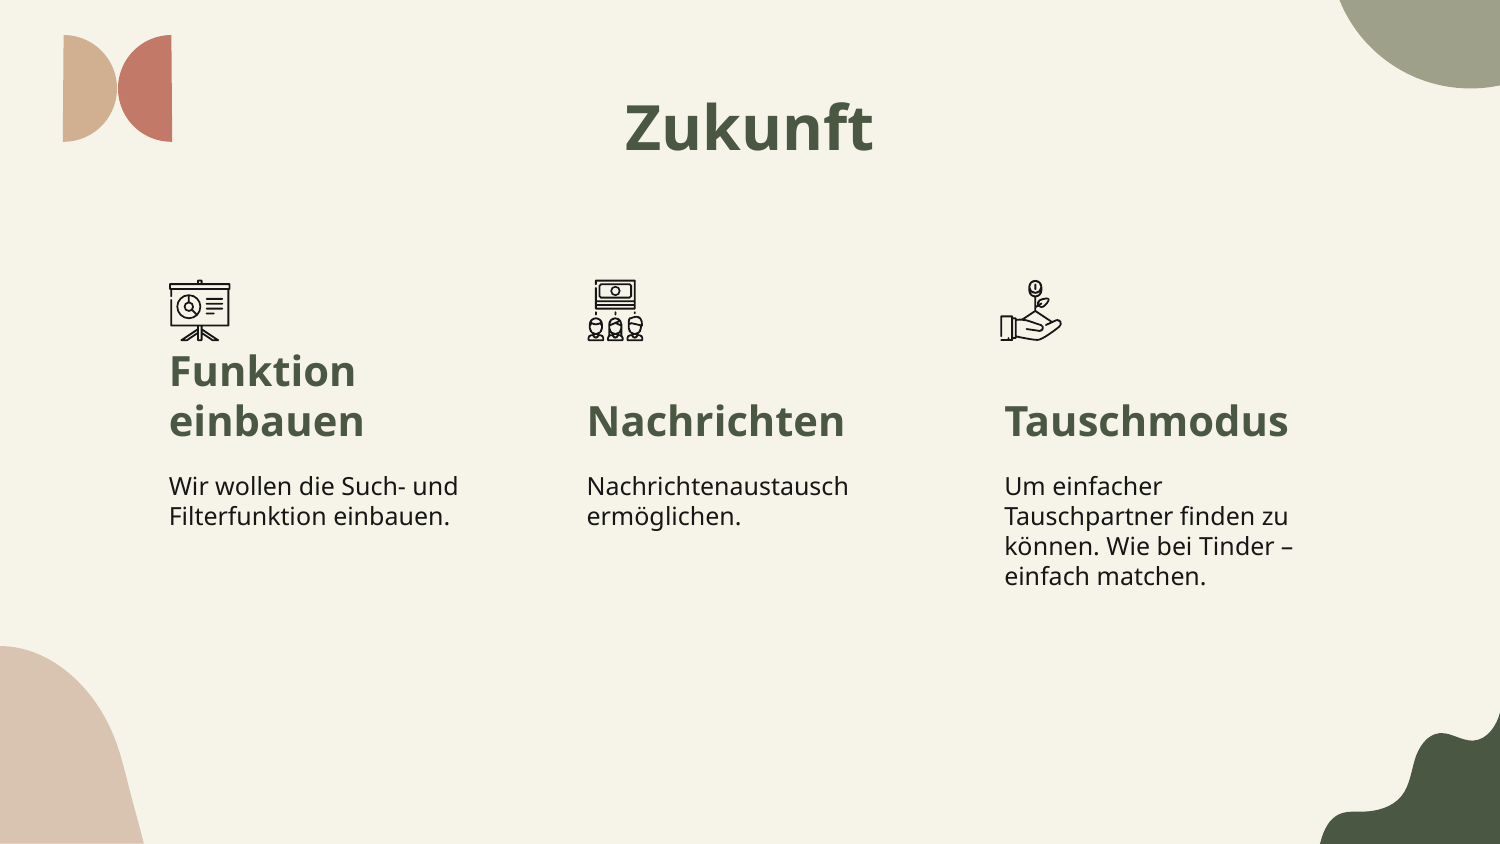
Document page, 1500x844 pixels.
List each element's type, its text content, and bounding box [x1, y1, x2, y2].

subtitle Nachrichten [571, 341, 929, 455]
subtitle Um einfacher Tauschpartner finden zu können. Wie bei Tinder – einfach matchen. [989, 460, 1347, 702]
subtitle Tauschmodus [989, 341, 1347, 460]
subtitle Funktion einbauen [153, 341, 511, 455]
title Zukunft [118, 72, 1382, 167]
subtitle Wir wollen die Such- und Filterfunktion einbauen. [153, 455, 511, 702]
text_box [168, 279, 231, 342]
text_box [587, 279, 644, 342]
subtitle Nachrichtenaustausch ermöglichen. [571, 455, 929, 702]
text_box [1000, 279, 1063, 342]
